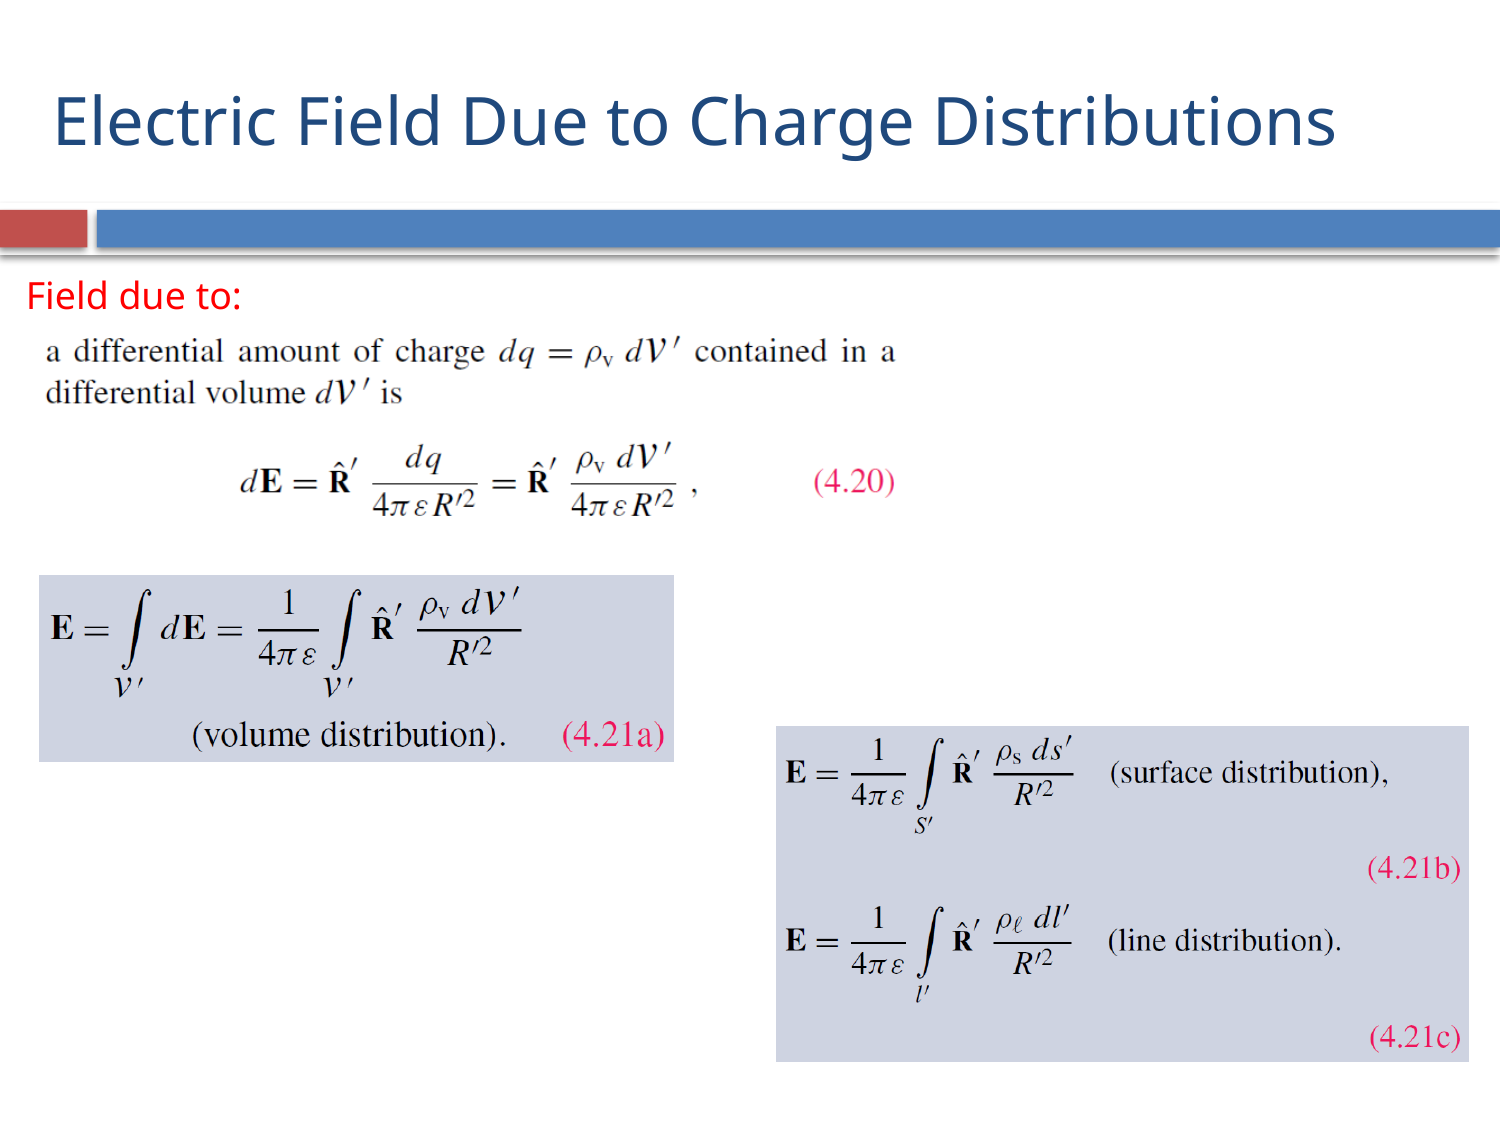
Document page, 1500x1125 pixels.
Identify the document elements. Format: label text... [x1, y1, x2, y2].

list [37, 328, 904, 526]
picture [37, 573, 676, 763]
picture [774, 724, 1471, 1063]
title Electric Field Due to Charge Distributions [37, 37, 1438, 200]
text_box Field due to: [11, 264, 258, 324]
